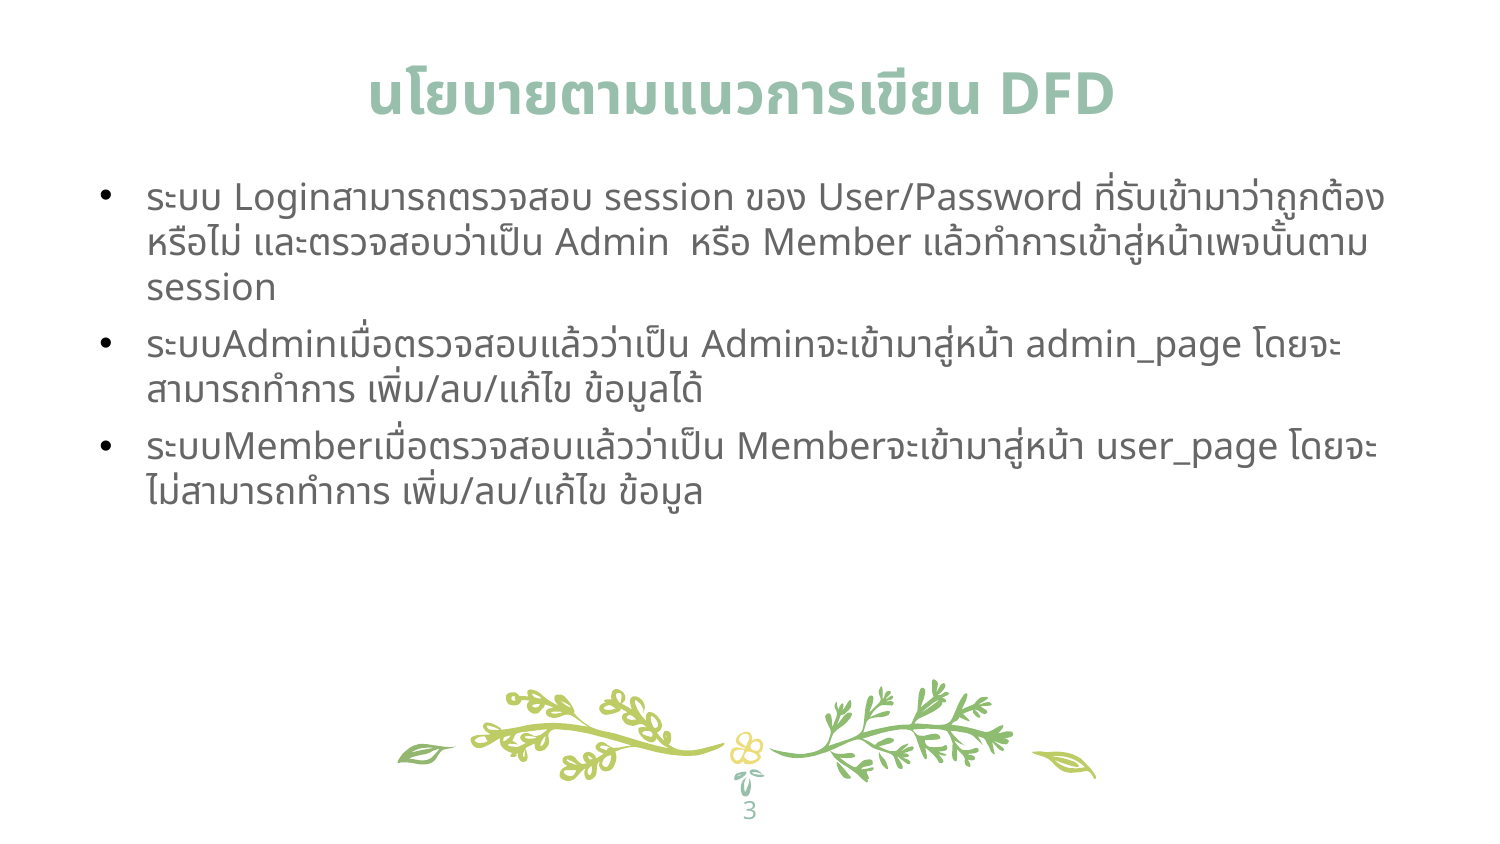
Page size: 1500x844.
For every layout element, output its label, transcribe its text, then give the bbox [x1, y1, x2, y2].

slide_number 3 [705, 779, 795, 844]
title นโยบายตามแนวการเขียน DFD [209, 41, 1291, 141]
text_box ระบบ Loginสามารถตรวจสอบ session ของ User/Password ที่รับเข้ามาว่าถูกต้องหรือไม่ และตรวจสอบว่าเป็น Admin หรือ Member แล้วทำการเข้าสู่หน้าเพจนั้นตาม session ระบบAdminเมื่อตรวจสอบแล้วว่าเป็น Adminจะเข้ามาสู่หน้า admin_page โดยจะสามารถทำการ เพิ่ม/ลบ/แก้ไข ข้อมูลได้ ระบบMemberเมื่อตรวจสอบแล้วว่าเป็น Memberจะเข้ามาสู่หน้า user_page โดยจะไม่สามารถทำการ เพิ่ม/ลบ/แก้ไข ข้อมูล [84, 157, 1419, 687]
